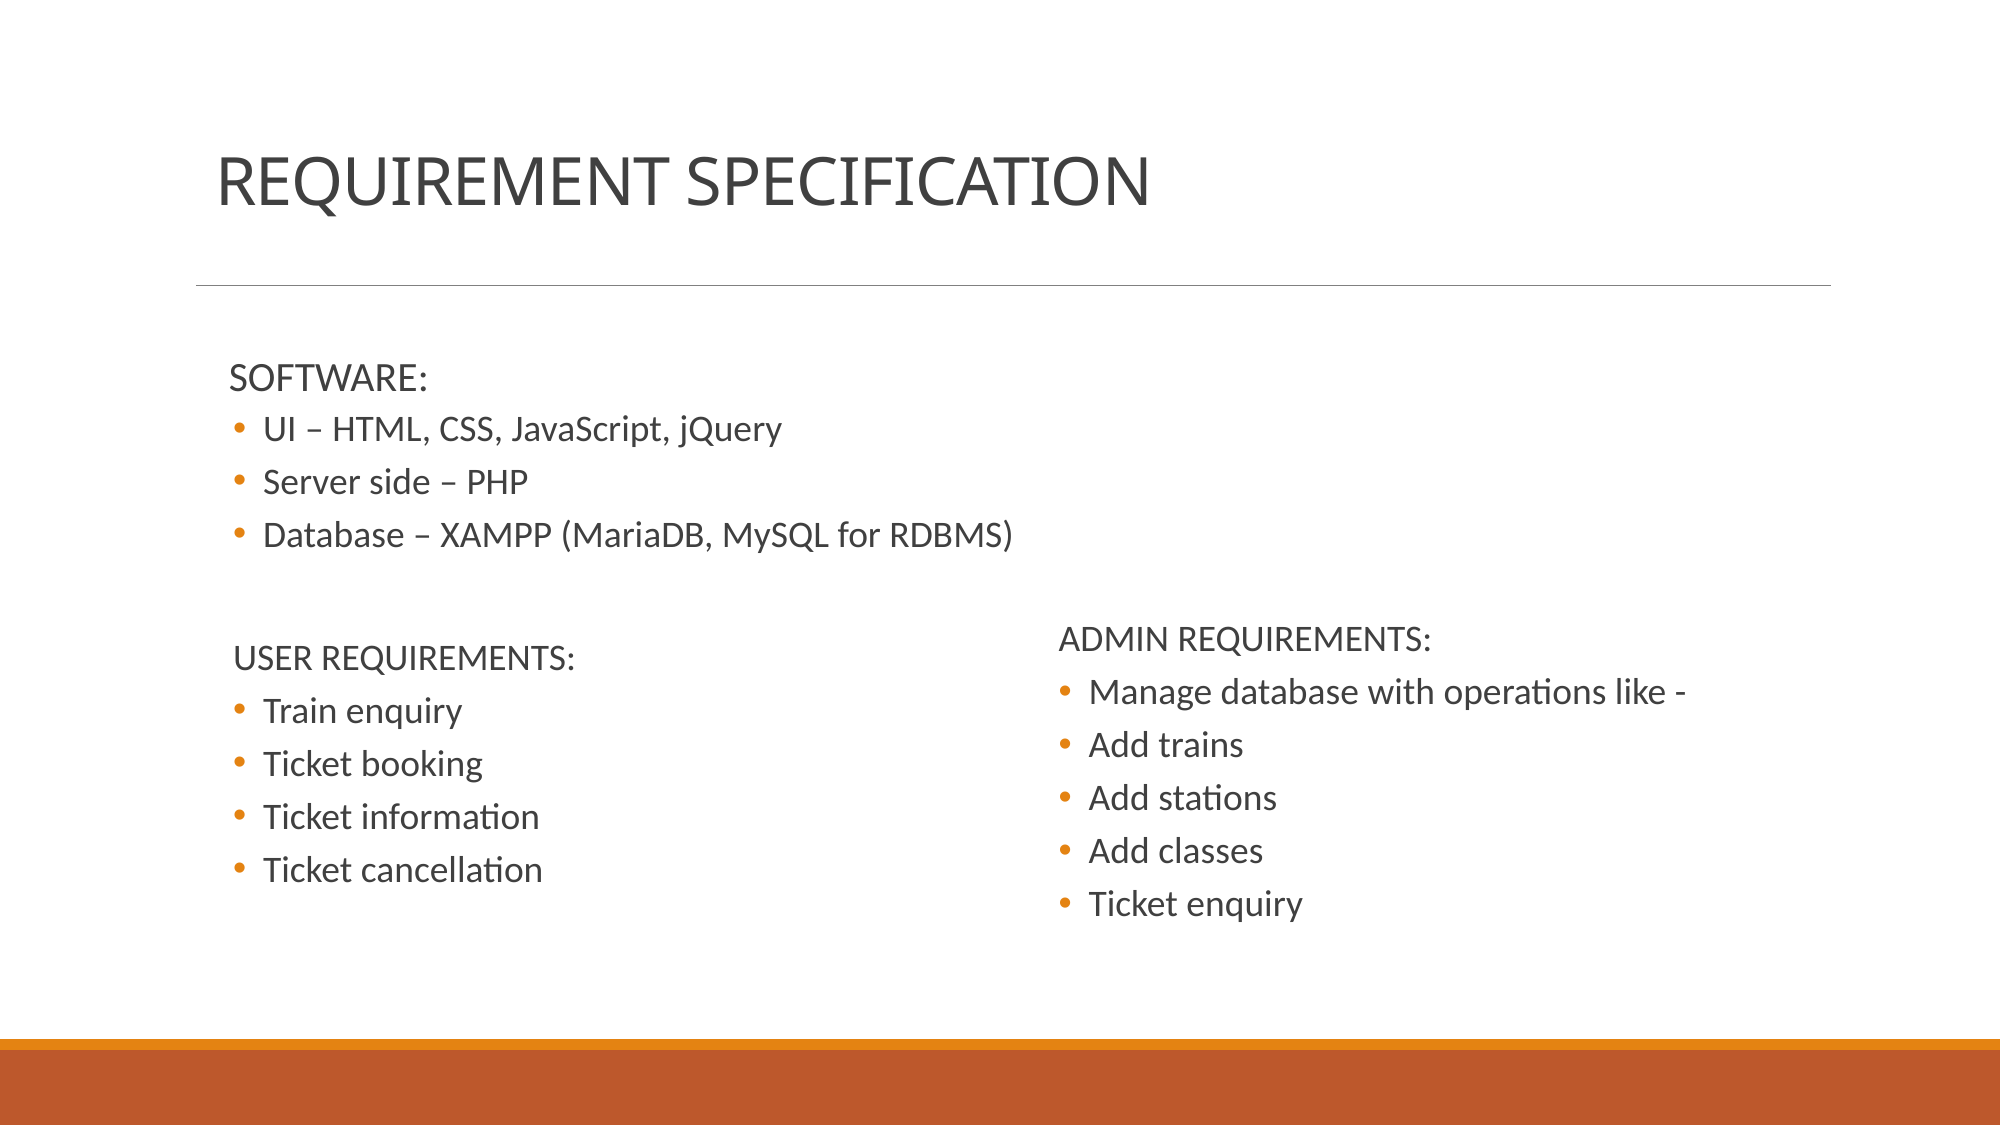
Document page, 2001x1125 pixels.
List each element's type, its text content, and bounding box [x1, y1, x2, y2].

title REQUIREMENT SPECIFICATION [200, 111, 1926, 227]
text_box ADMIN REQUIREMENTS: Manage database with operations like - Add trains Add stations Add classes Ticket enquiry [1025, 335, 1800, 980]
list SOFTWARE: UI – HTML, CSS, JavaScript, jQuery Server side – PHP Database – XAMPP (MariaDB, MySQL for RDBMS) USER REQUIREMENTS: Train enquiry Ticket booking Ticket information Ticket cancellation [200, 348, 1055, 1014]
